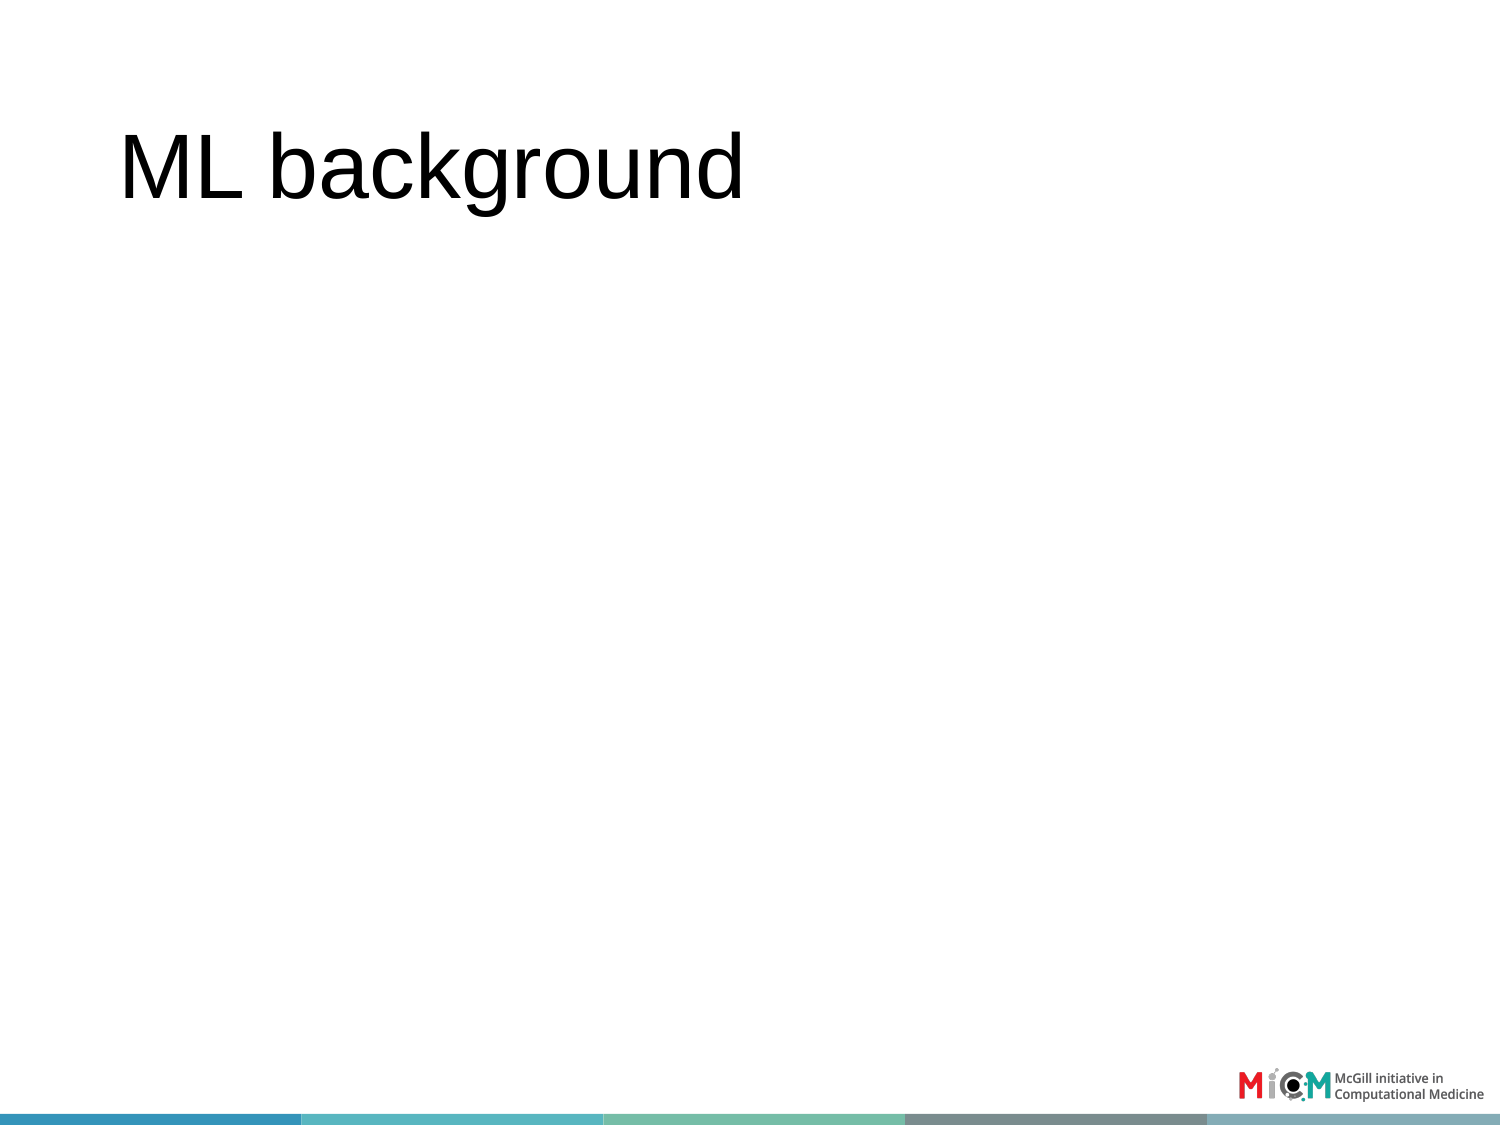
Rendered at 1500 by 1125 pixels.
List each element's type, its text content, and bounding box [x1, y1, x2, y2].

title ML background [103, 59, 1397, 278]
picture [1211, 1051, 1500, 1122]
